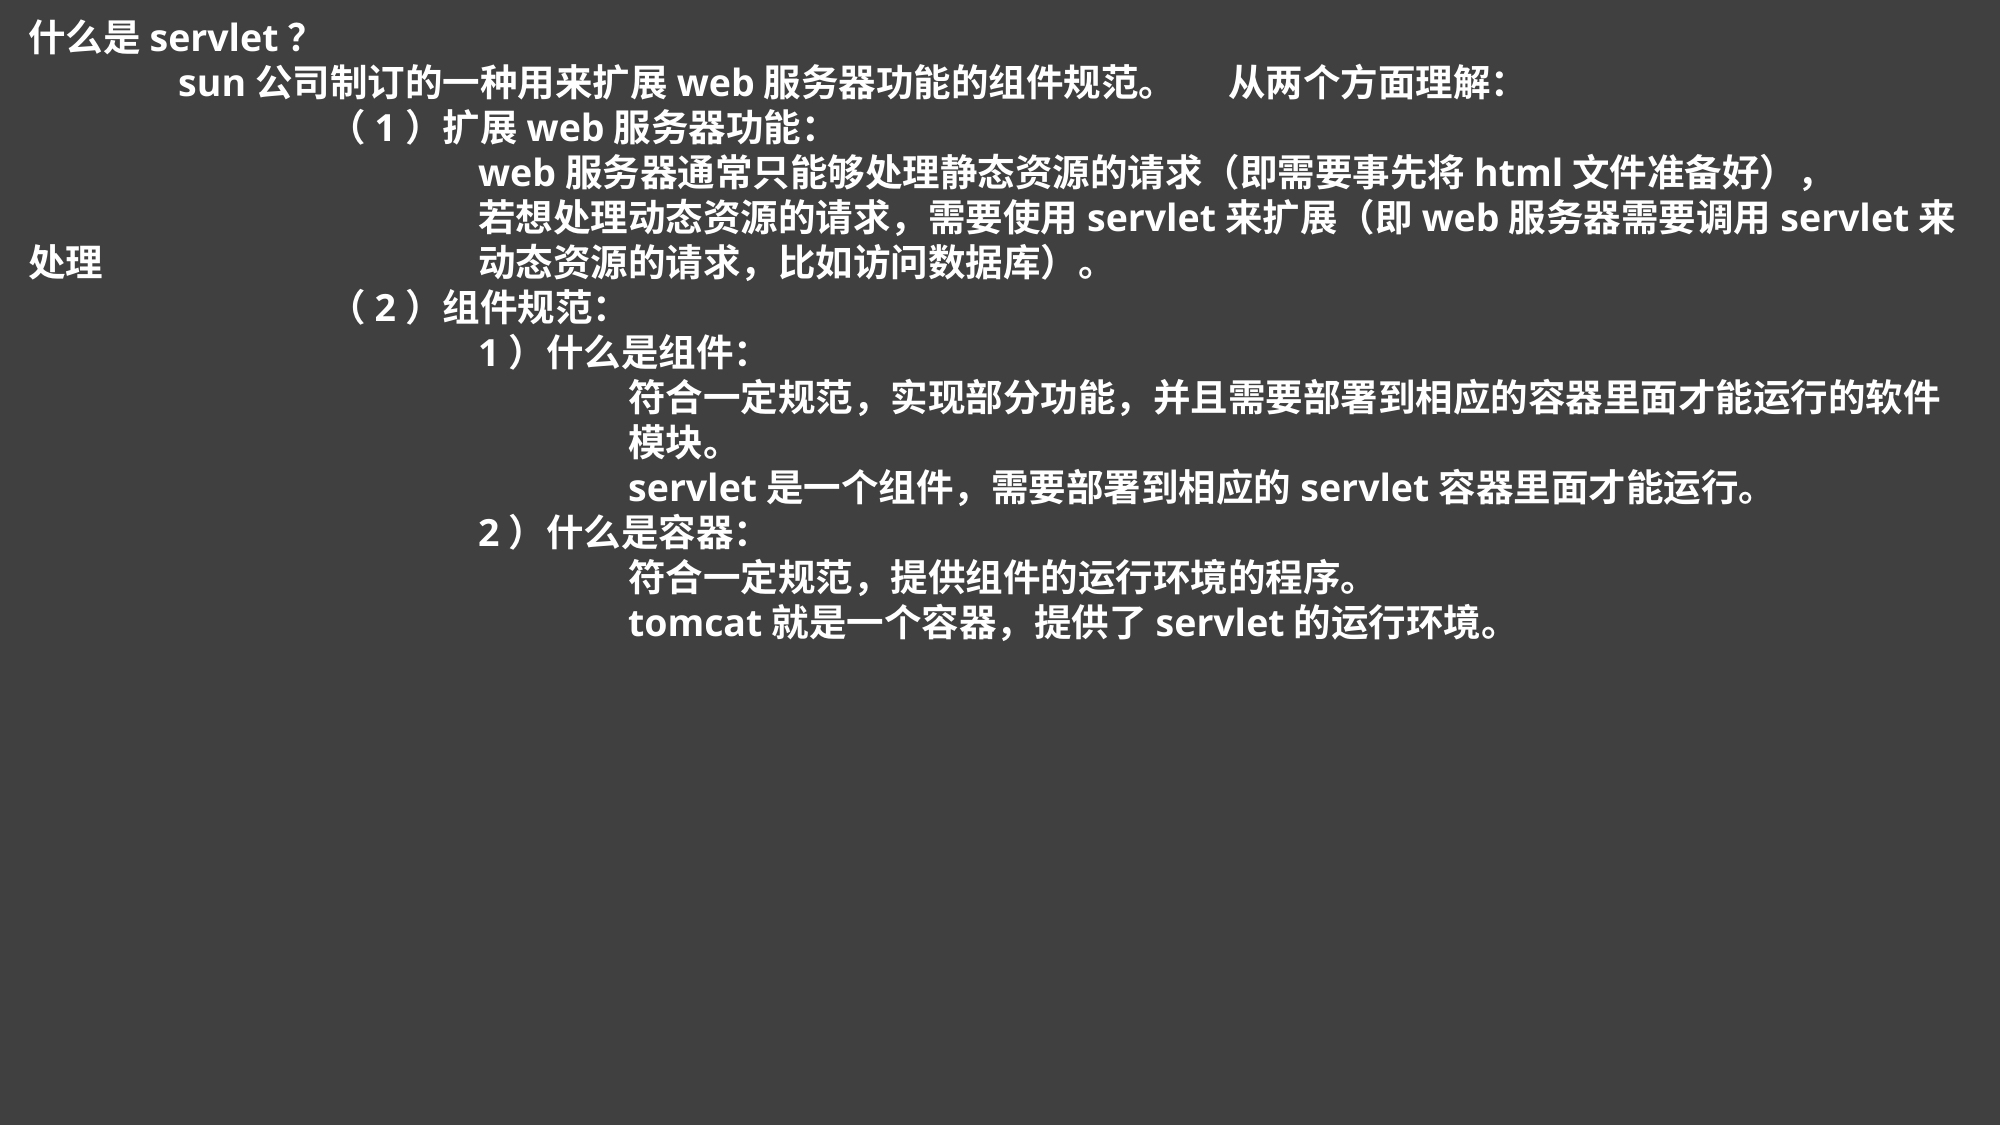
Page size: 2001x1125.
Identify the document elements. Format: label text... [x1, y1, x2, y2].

text_box 什么是servlet？ sun公司制订的一种用来扩展web服务器功能的组件规范。 从两个方面理解： （1）扩展web服务器功能： web服务器通常只能够处理静态资源的请求（即需要事先将html文件准备好）， 若想处理动态资源的请求，需要使用servlet来扩展（即web服务器需要调用servlet来处理 动态资源的请求，比如访问数据库）。 （2）组件规范： 1）什么是组件： 符合一定规范，实现部分功能，并且需要部署到相应的容器里面才能运行的软件 模块。 servlet是一个组件，需要部署到相应的servlet容器里面才能运行。 2）什么是容器： 符合一定规范，提供组件的运行环境的程序。 tomcat就是一个容器，提供了servlet的运行环境。 [13, 6, 1987, 742]
